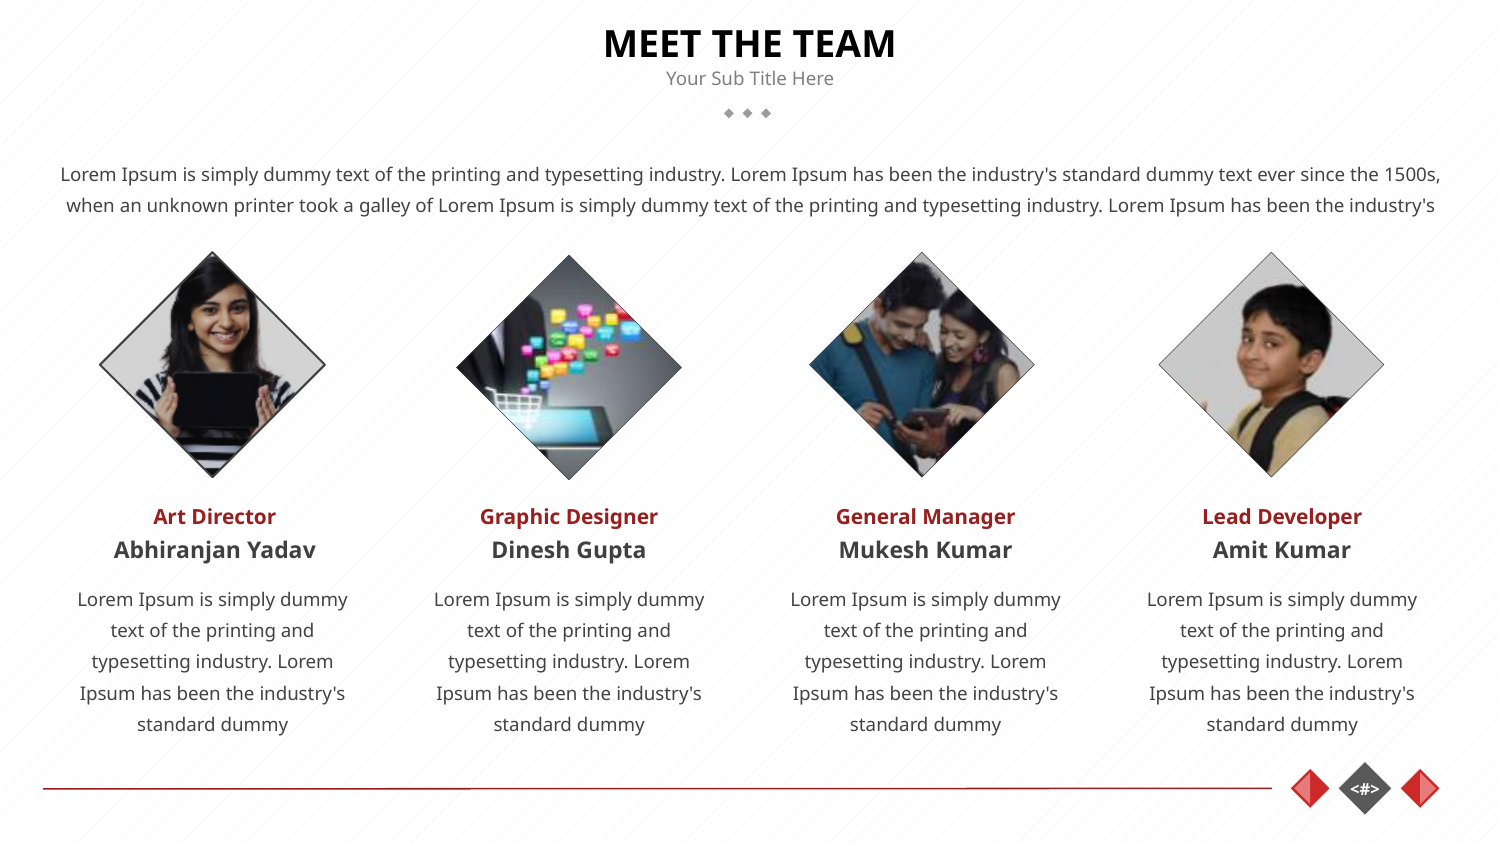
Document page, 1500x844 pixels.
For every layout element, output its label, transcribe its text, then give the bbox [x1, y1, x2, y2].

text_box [1113, 496, 1451, 572]
text_box Lorem Ipsum is simply dummy text of the printing and typesetting industry. Lorem Ipsum has been the industry's standard dummy [769, 581, 1082, 743]
title MEET THE TEAM [112, 0, 1388, 85]
text_box [97, 250, 328, 480]
text_box [807, 250, 1037, 480]
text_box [60, 496, 369, 572]
text_box [1156, 250, 1386, 480]
slide_number 9 [1333, 769, 1397, 808]
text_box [400, 496, 738, 572]
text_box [756, 496, 1095, 572]
text_box Lorem Ipsum is simply dummy text of the printing and typesetting industry. Lorem Ipsum has been the industry's standard dummy [56, 576, 369, 743]
text_box Lorem Ipsum is simply dummy text of the printing and typesetting industry. Lorem Ipsum has been the industry's standard dummy [412, 581, 726, 743]
text_box Lorem Ipsum is simply dummy text of the printing and typesetting industry. Lorem Ipsum has been the industry's standard dummy text ever since the 1500s, when an unknown printer took a galley of Lorem Ipsum is simply dummy text of the printing and typesetting industry. Lorem Ipsum has been the industry's [24, 146, 1475, 224]
text_box Lorem Ipsum is simply dummy text of the printing and typesetting industry. Lorem Ipsum has been the industry's standard dummy [1125, 581, 1439, 743]
text_box [454, 252, 684, 483]
